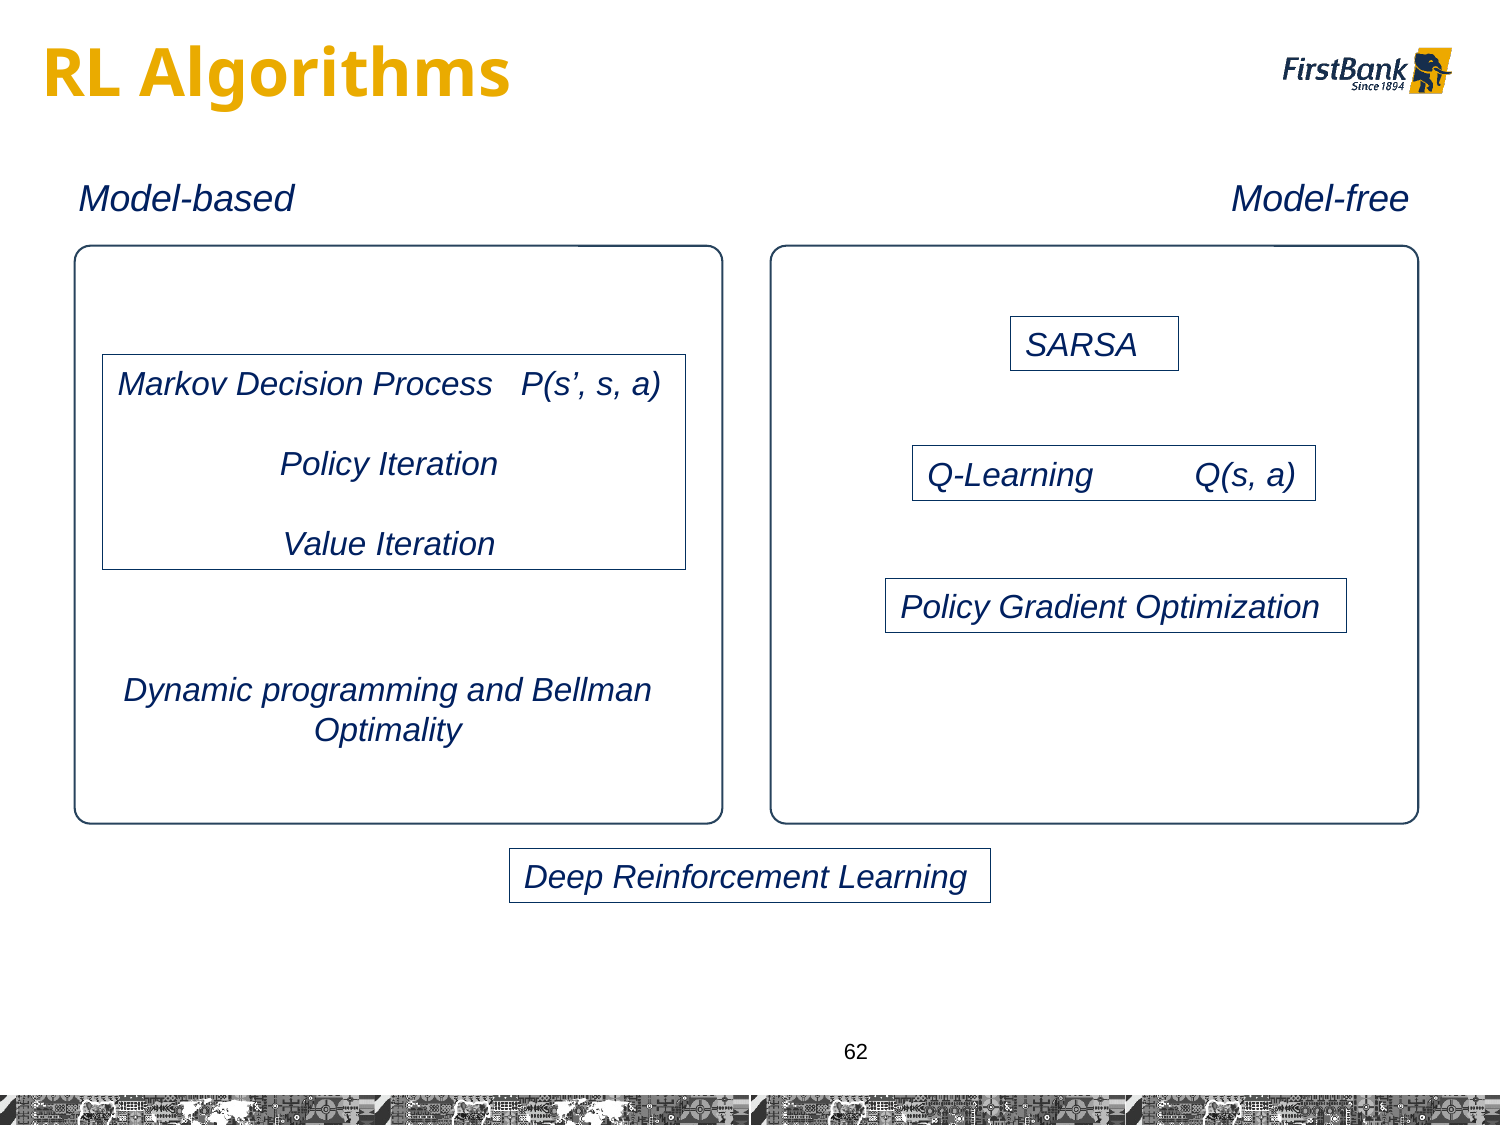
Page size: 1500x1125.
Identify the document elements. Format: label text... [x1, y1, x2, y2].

picture [1320, 28, 1469, 112]
slide_number 62 [810, 1020, 883, 1081]
title RL Algorithms [25, 0, 1320, 149]
picture [0, 1095, 1500, 1125]
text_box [63, 166, 1500, 904]
